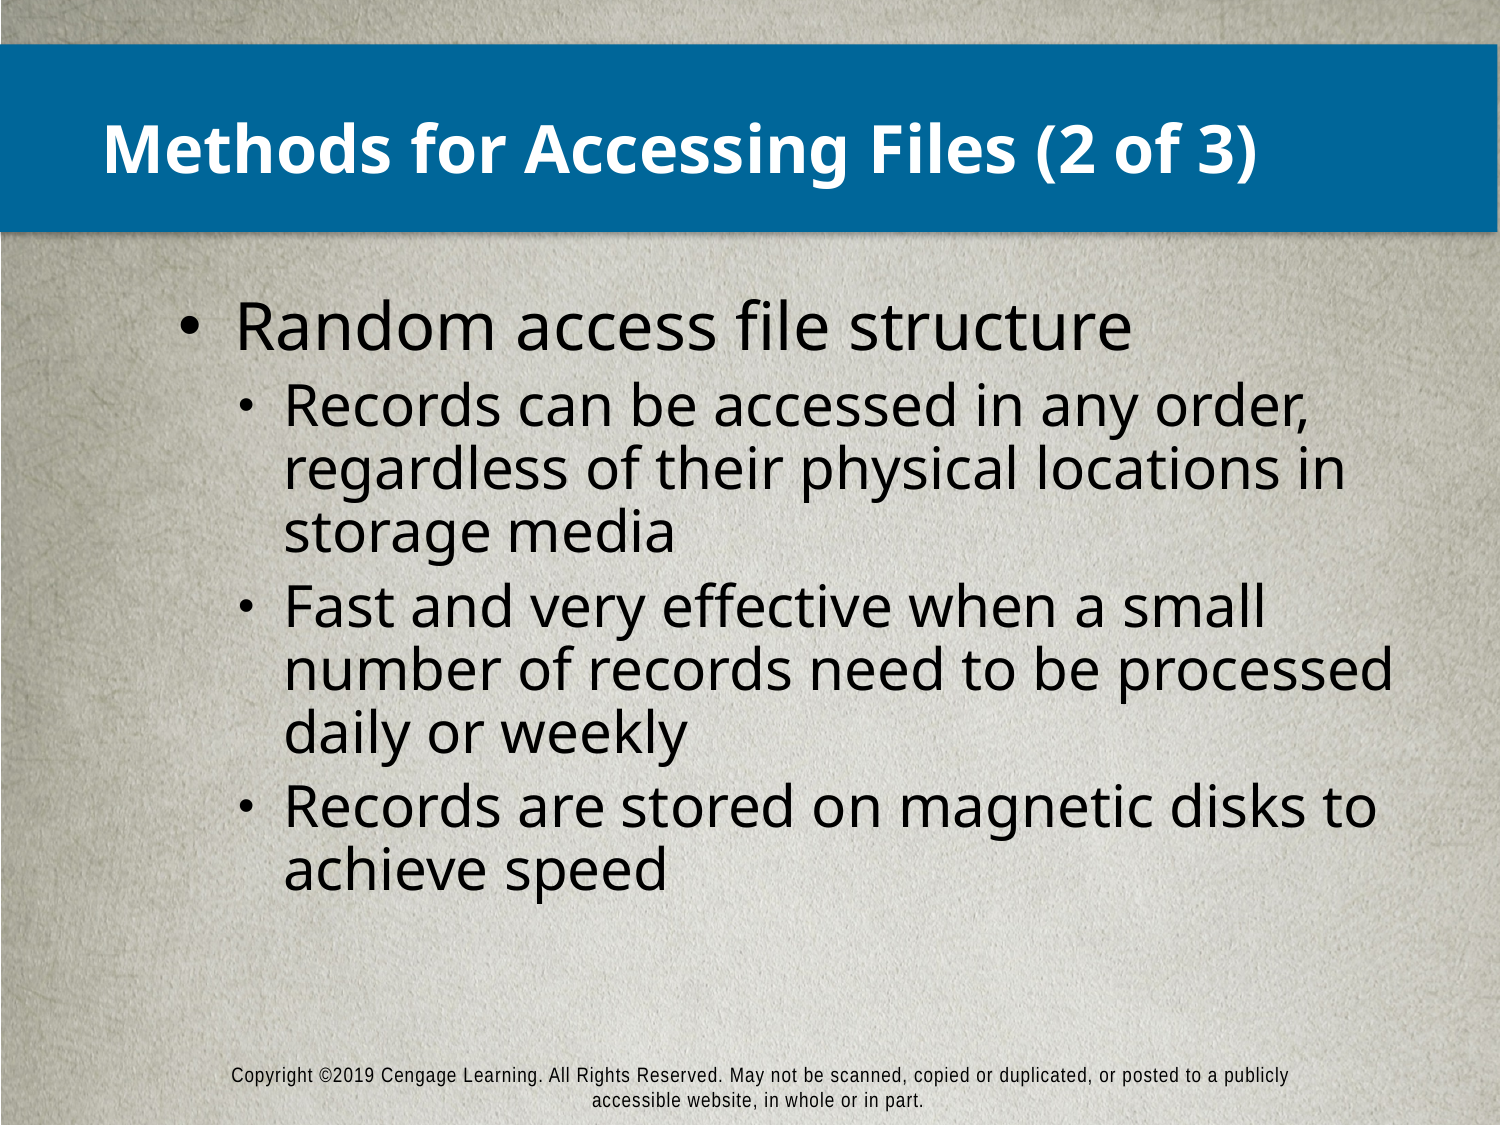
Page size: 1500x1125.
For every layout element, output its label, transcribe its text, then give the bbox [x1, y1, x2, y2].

picture [2, 0, 1499, 1125]
title Methods for Accessing Files (2 of 3) [86, 75, 1437, 220]
list Random access file structure Records can be accessed in any order, regardless of their physical locations in storage media Fast and very effective when a small number of records need to be processed daily or weekly Records are stored on magnetic disks to achieve speed [163, 285, 1447, 945]
